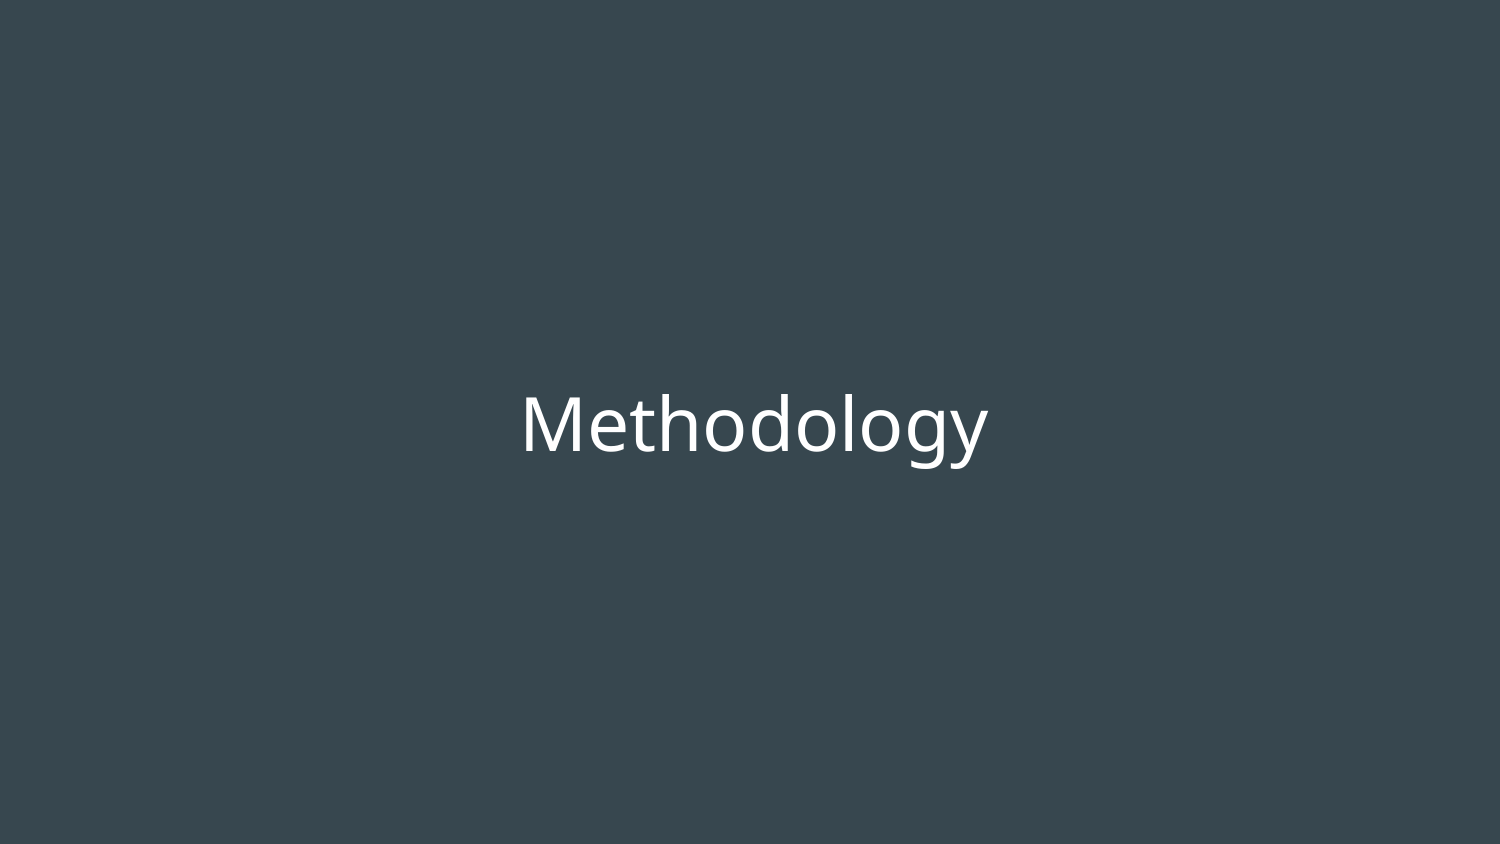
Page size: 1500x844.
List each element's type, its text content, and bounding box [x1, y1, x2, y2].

title Methodology [110, 351, 1399, 493]
